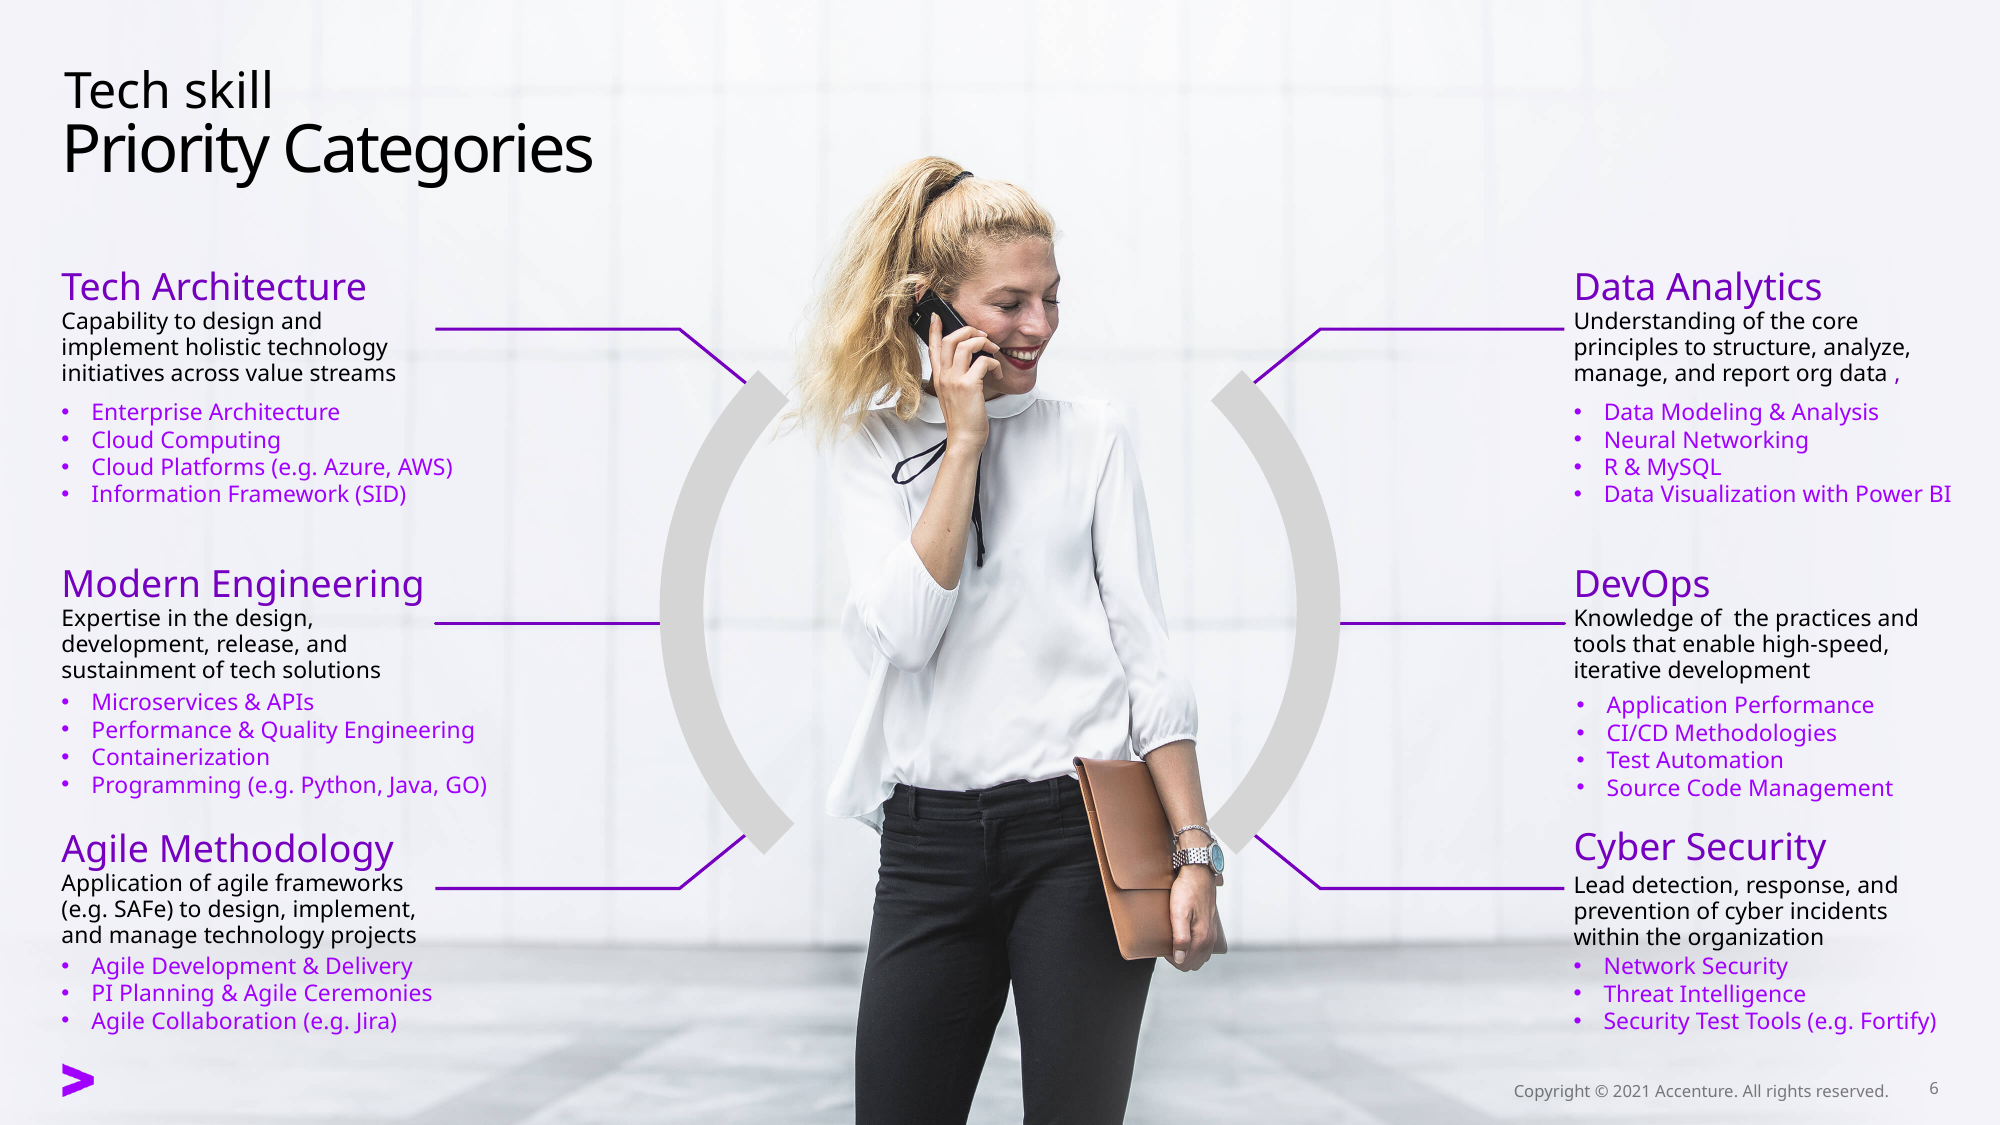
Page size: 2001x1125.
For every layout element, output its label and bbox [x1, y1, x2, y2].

text_box [61, 265, 464, 950]
text_box [464, 329, 1565, 889]
text_box [1573, 265, 1953, 952]
picture [0, 0, 2000, 1125]
